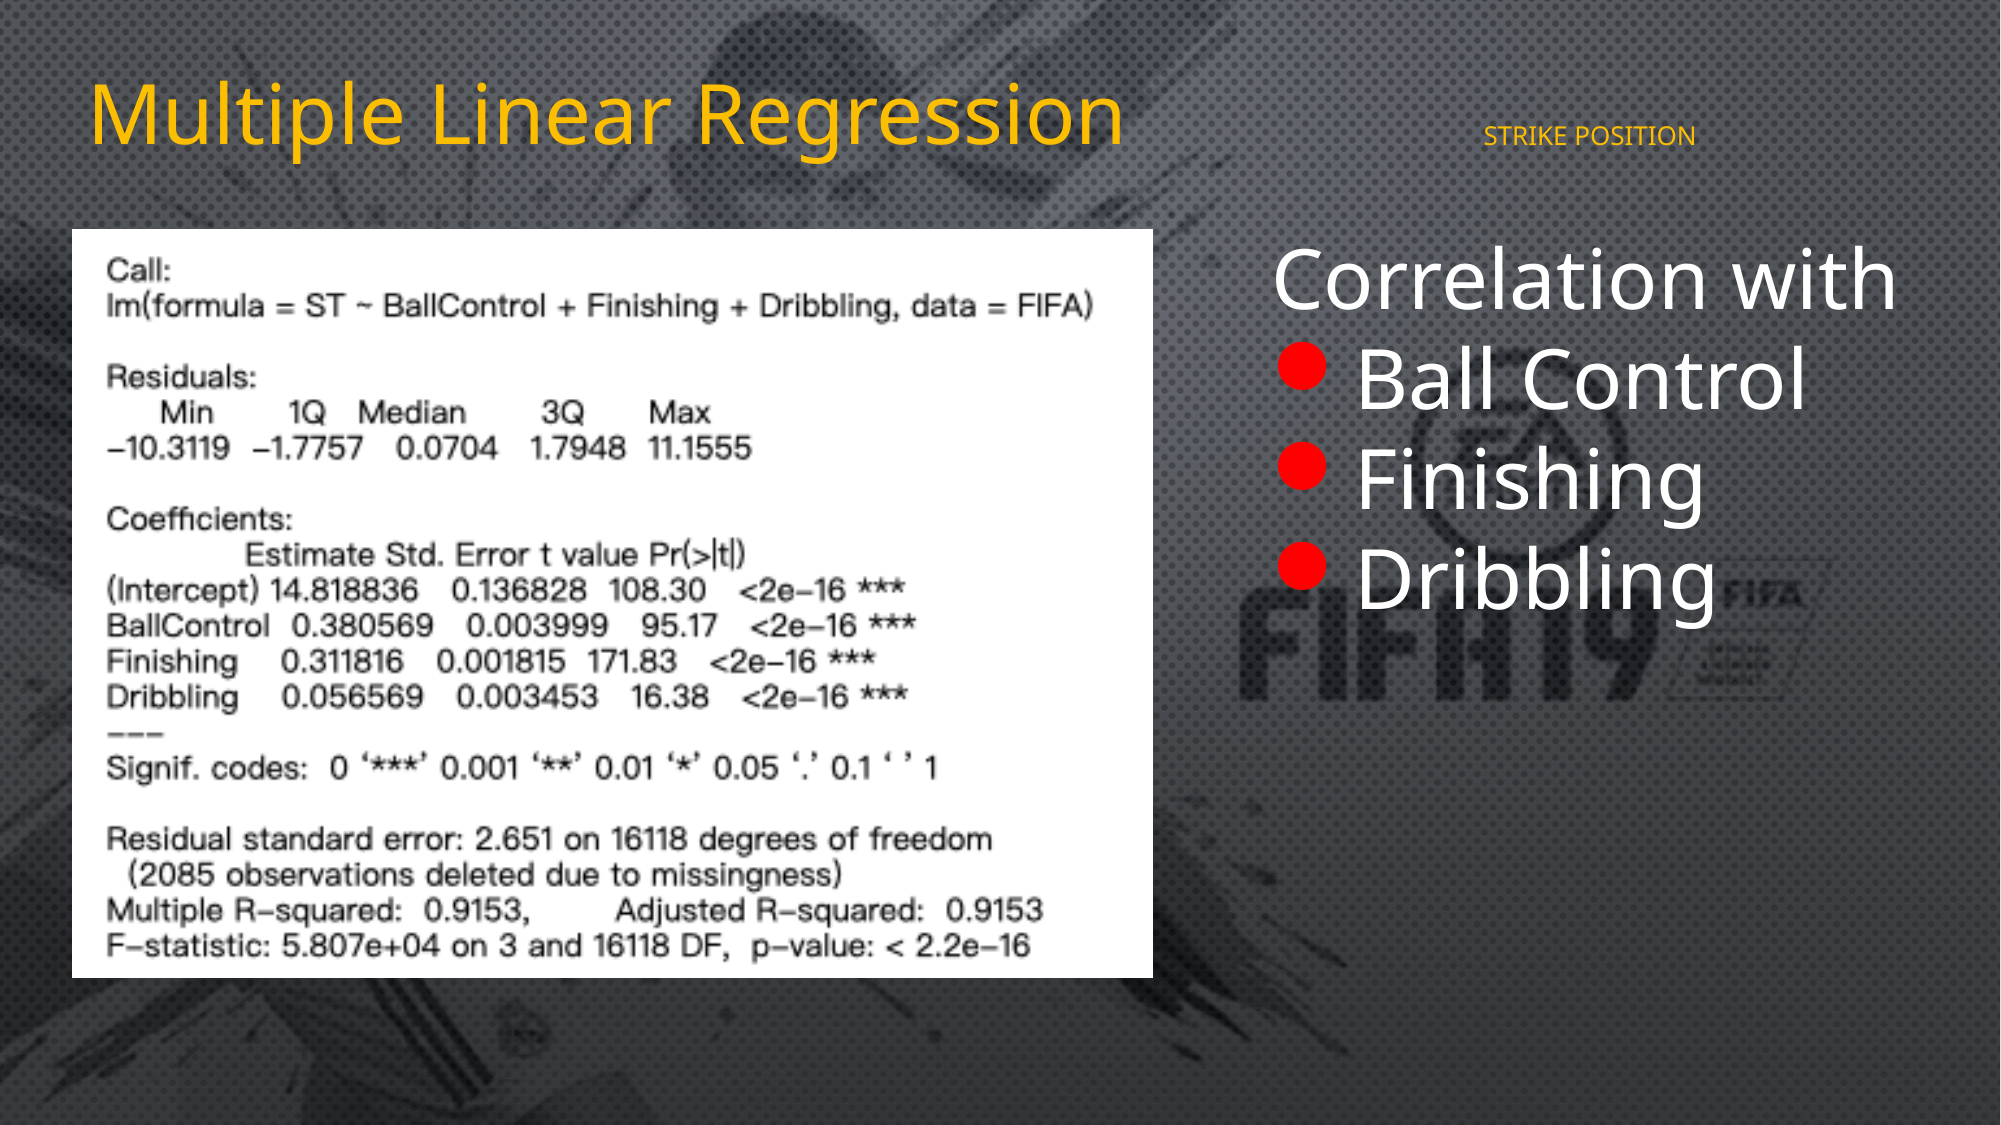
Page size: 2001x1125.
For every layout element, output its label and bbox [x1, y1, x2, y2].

list [0, 0, 2000, 1125]
picture [72, 229, 1153, 978]
